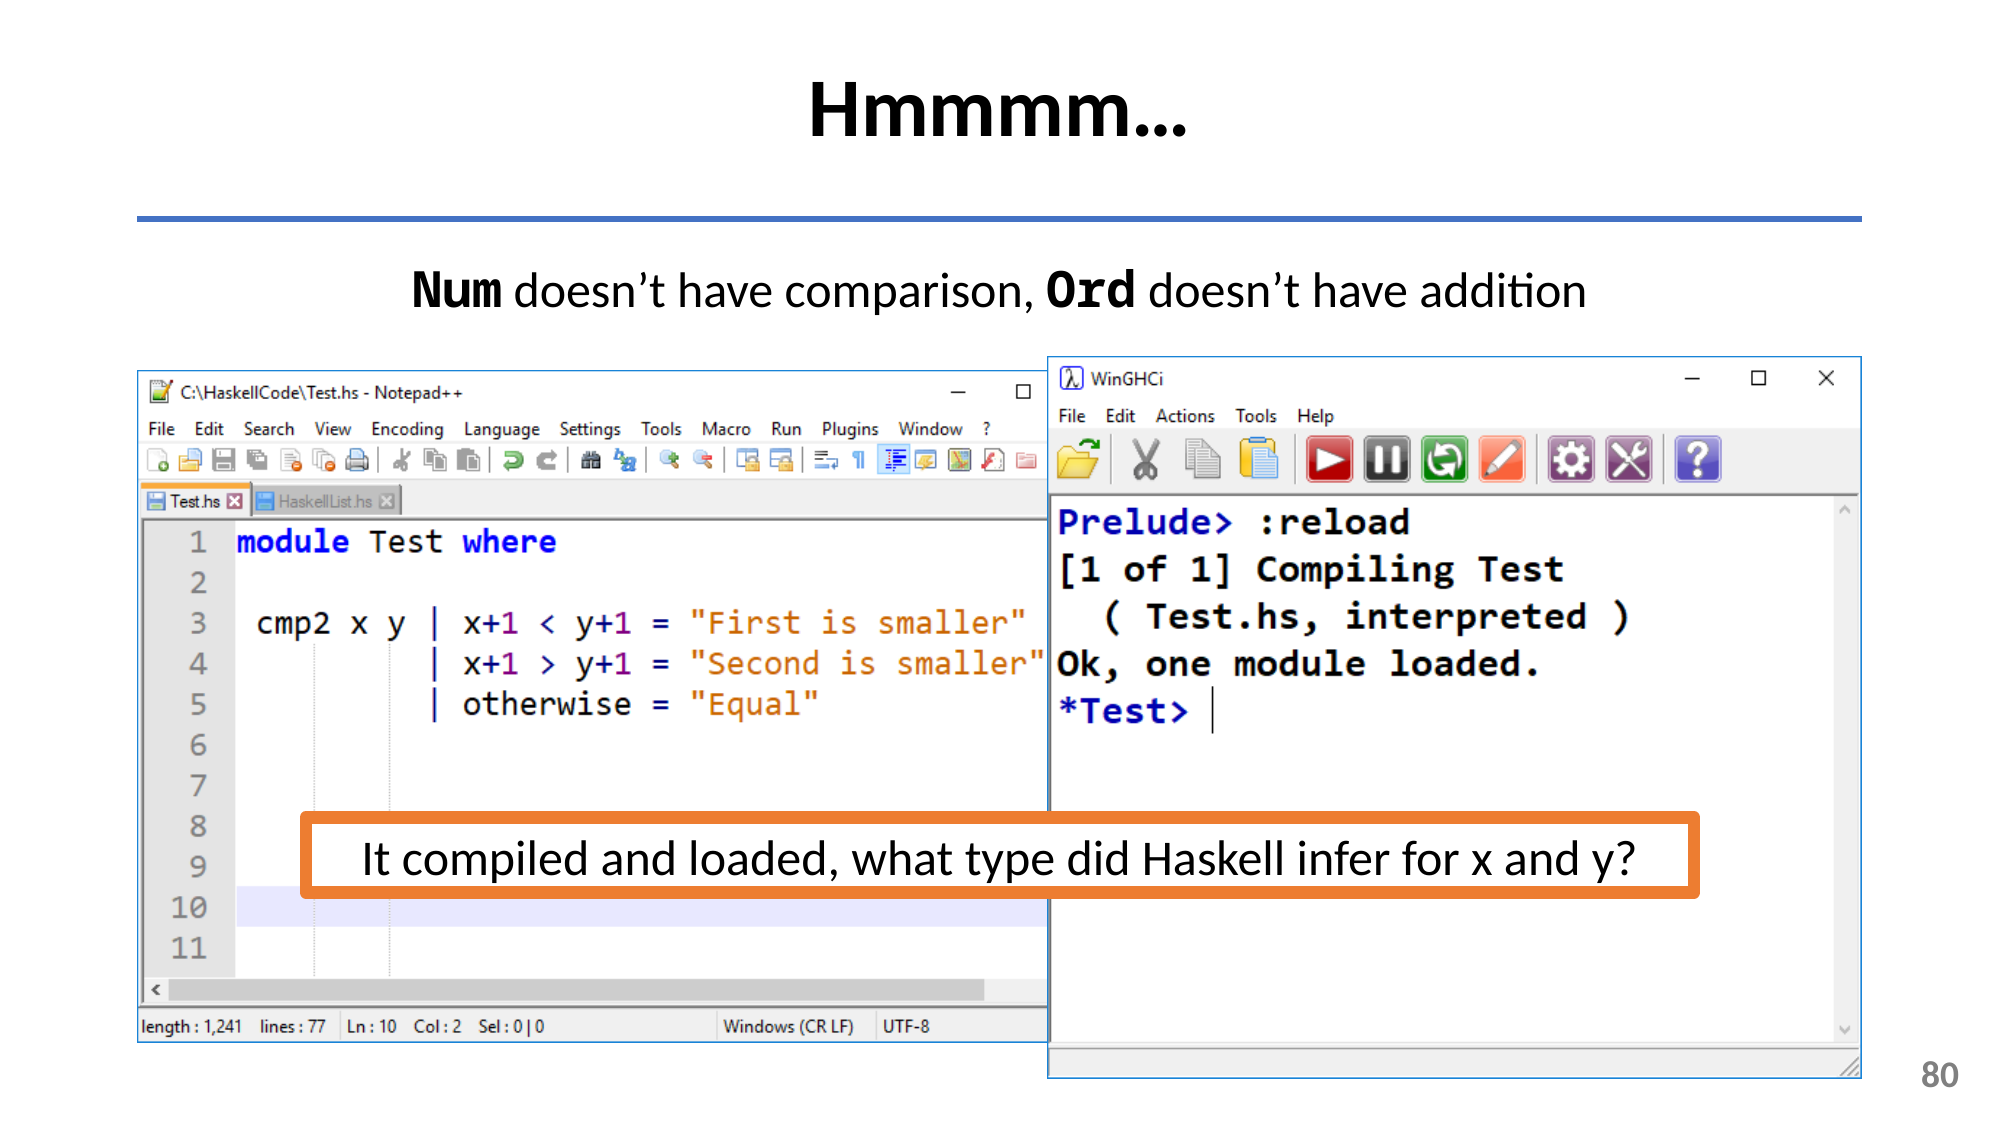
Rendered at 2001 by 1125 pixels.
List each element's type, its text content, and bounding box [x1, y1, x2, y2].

text_box Num doesn’t have comparison, Ord doesn’t have addition [337, 250, 1663, 326]
slide_number 80 [1524, 1042, 1975, 1103]
picture [137, 356, 1862, 1079]
text_box Hmmmm… [137, 1, 1863, 218]
